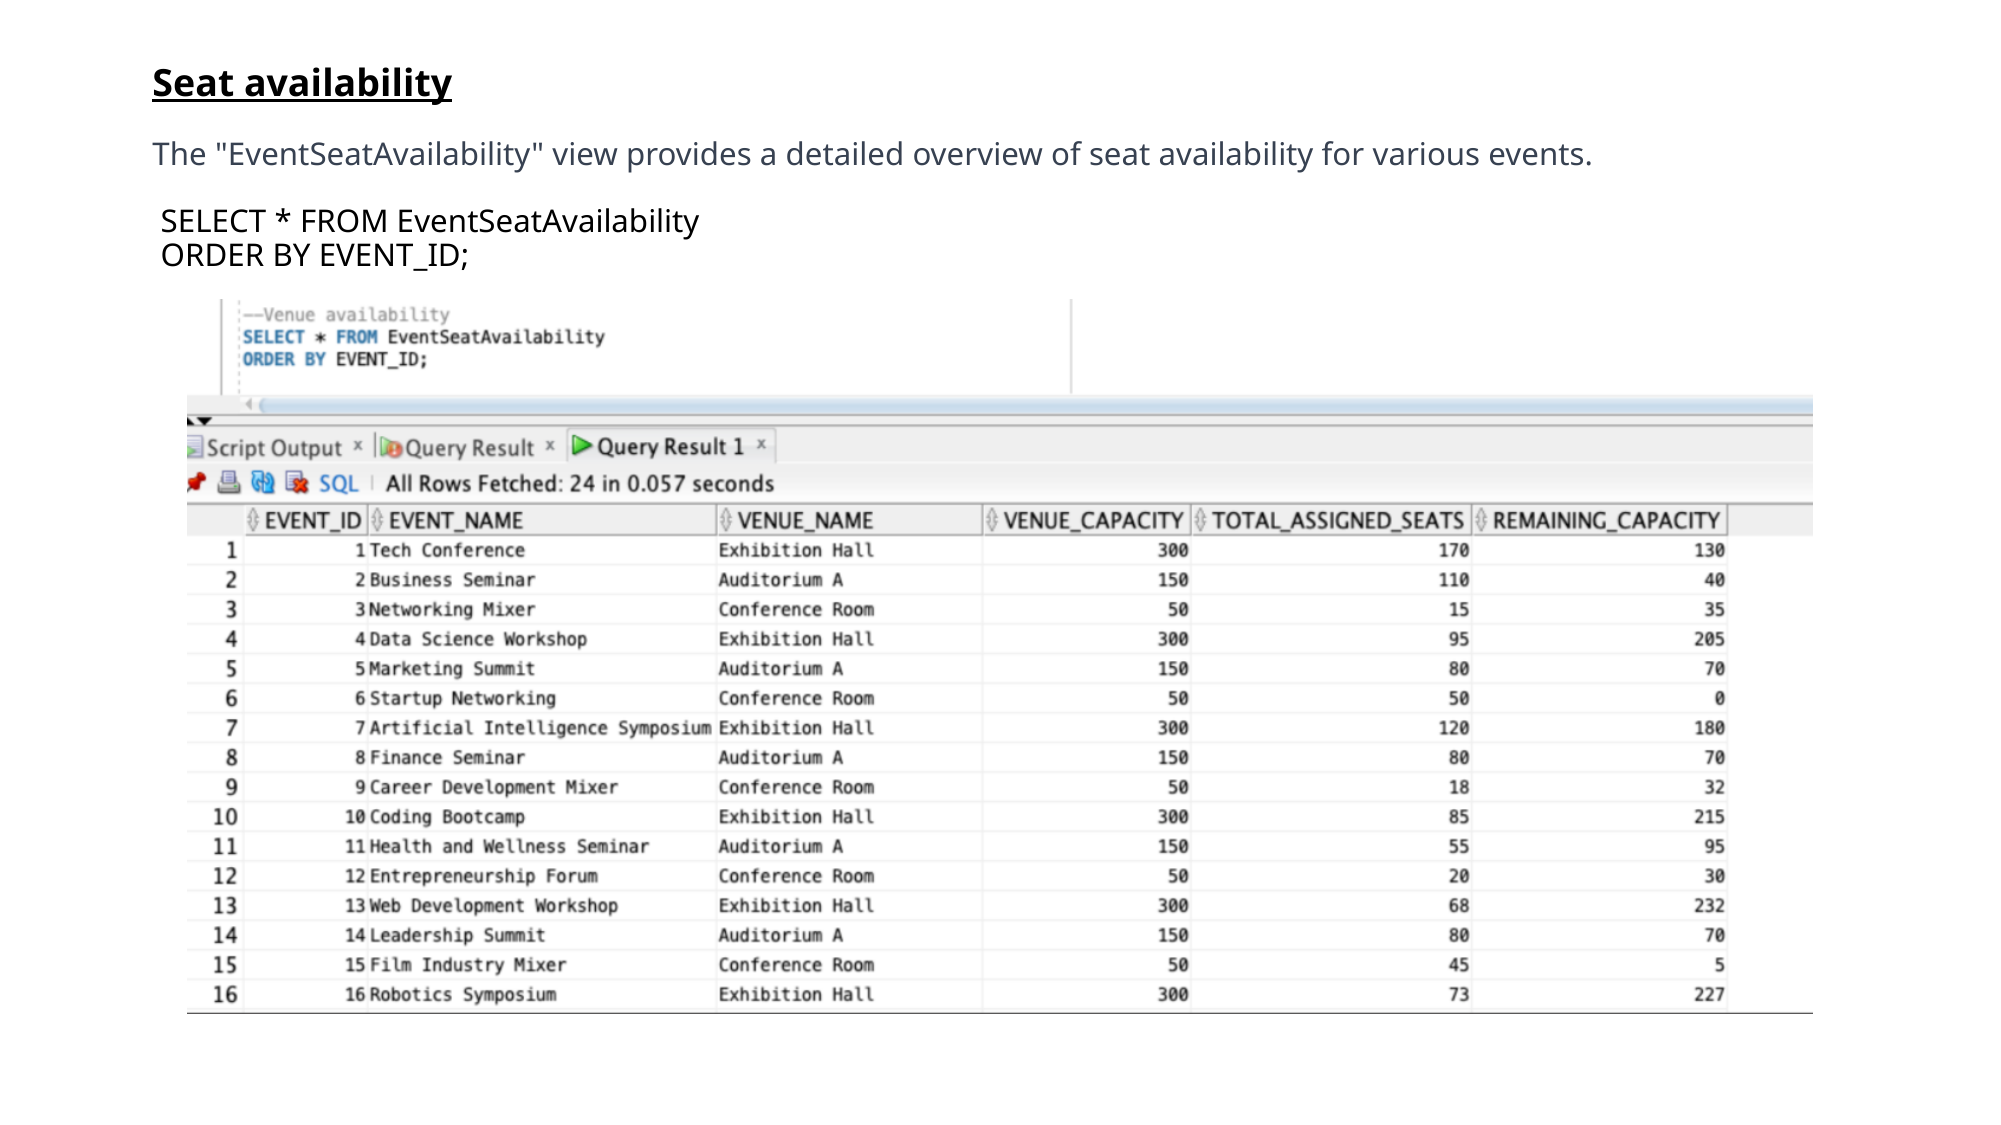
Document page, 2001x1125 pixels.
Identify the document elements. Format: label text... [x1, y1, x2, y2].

title Seat availability The "EventSeatAvailability" view provides a detailed overview of seat availability for various events. SELECT * FROM EventSeatAvailability ORDER BY EVENT_ID; [137, 59, 1863, 278]
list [187, 299, 1813, 1014]
